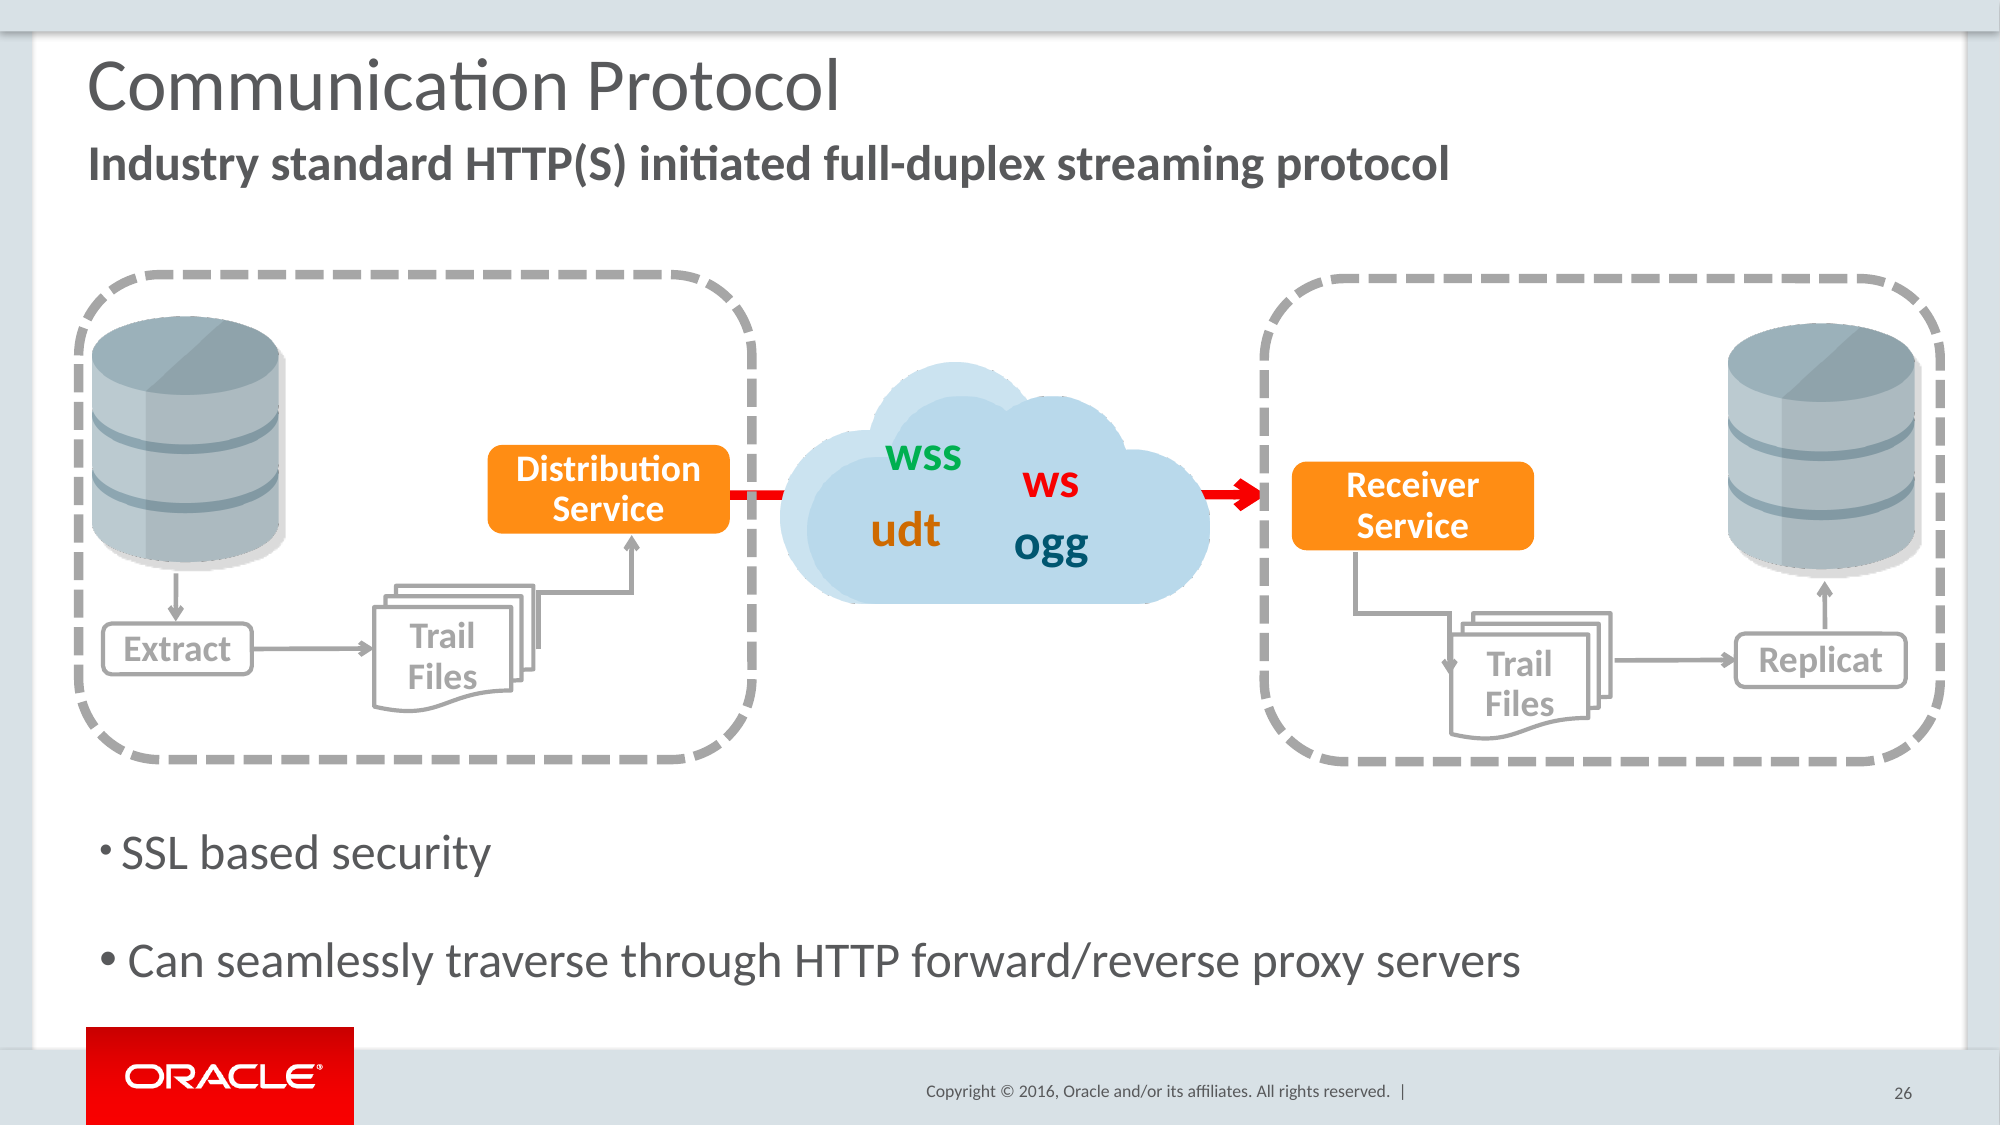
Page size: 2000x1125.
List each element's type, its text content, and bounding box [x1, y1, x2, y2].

picture [55, 309, 316, 569]
text_box Trail Files [372, 583, 536, 714]
text_box Trail Files [1449, 611, 1613, 741]
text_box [689, 365, 776, 516]
text_box SSL based security Can seamlessly traverse through HTTP forward/reverse proxy servers [99, 825, 1911, 990]
picture [780, 362, 1210, 604]
text_box Distribution Service [485, 442, 731, 536]
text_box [527, 545, 643, 639]
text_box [1340, 566, 1465, 661]
text_box Replicat [1733, 631, 1908, 690]
text_box [251, 263, 715, 284]
slide_number 26 [1849, 1077, 1913, 1108]
text_box [76, 525, 755, 762]
picture [86, 1027, 354, 1125]
text_box Extract [100, 621, 254, 677]
title Communication Protocol [87, 0, 1913, 125]
text_box [92, 272, 754, 646]
picture [1691, 316, 1951, 577]
list Industry standard HTTP(S) initiated full-duplex streaming protocol [87, 137, 1913, 194]
text_box Receiver Service [1289, 459, 1537, 553]
text_box [1262, 276, 1943, 764]
